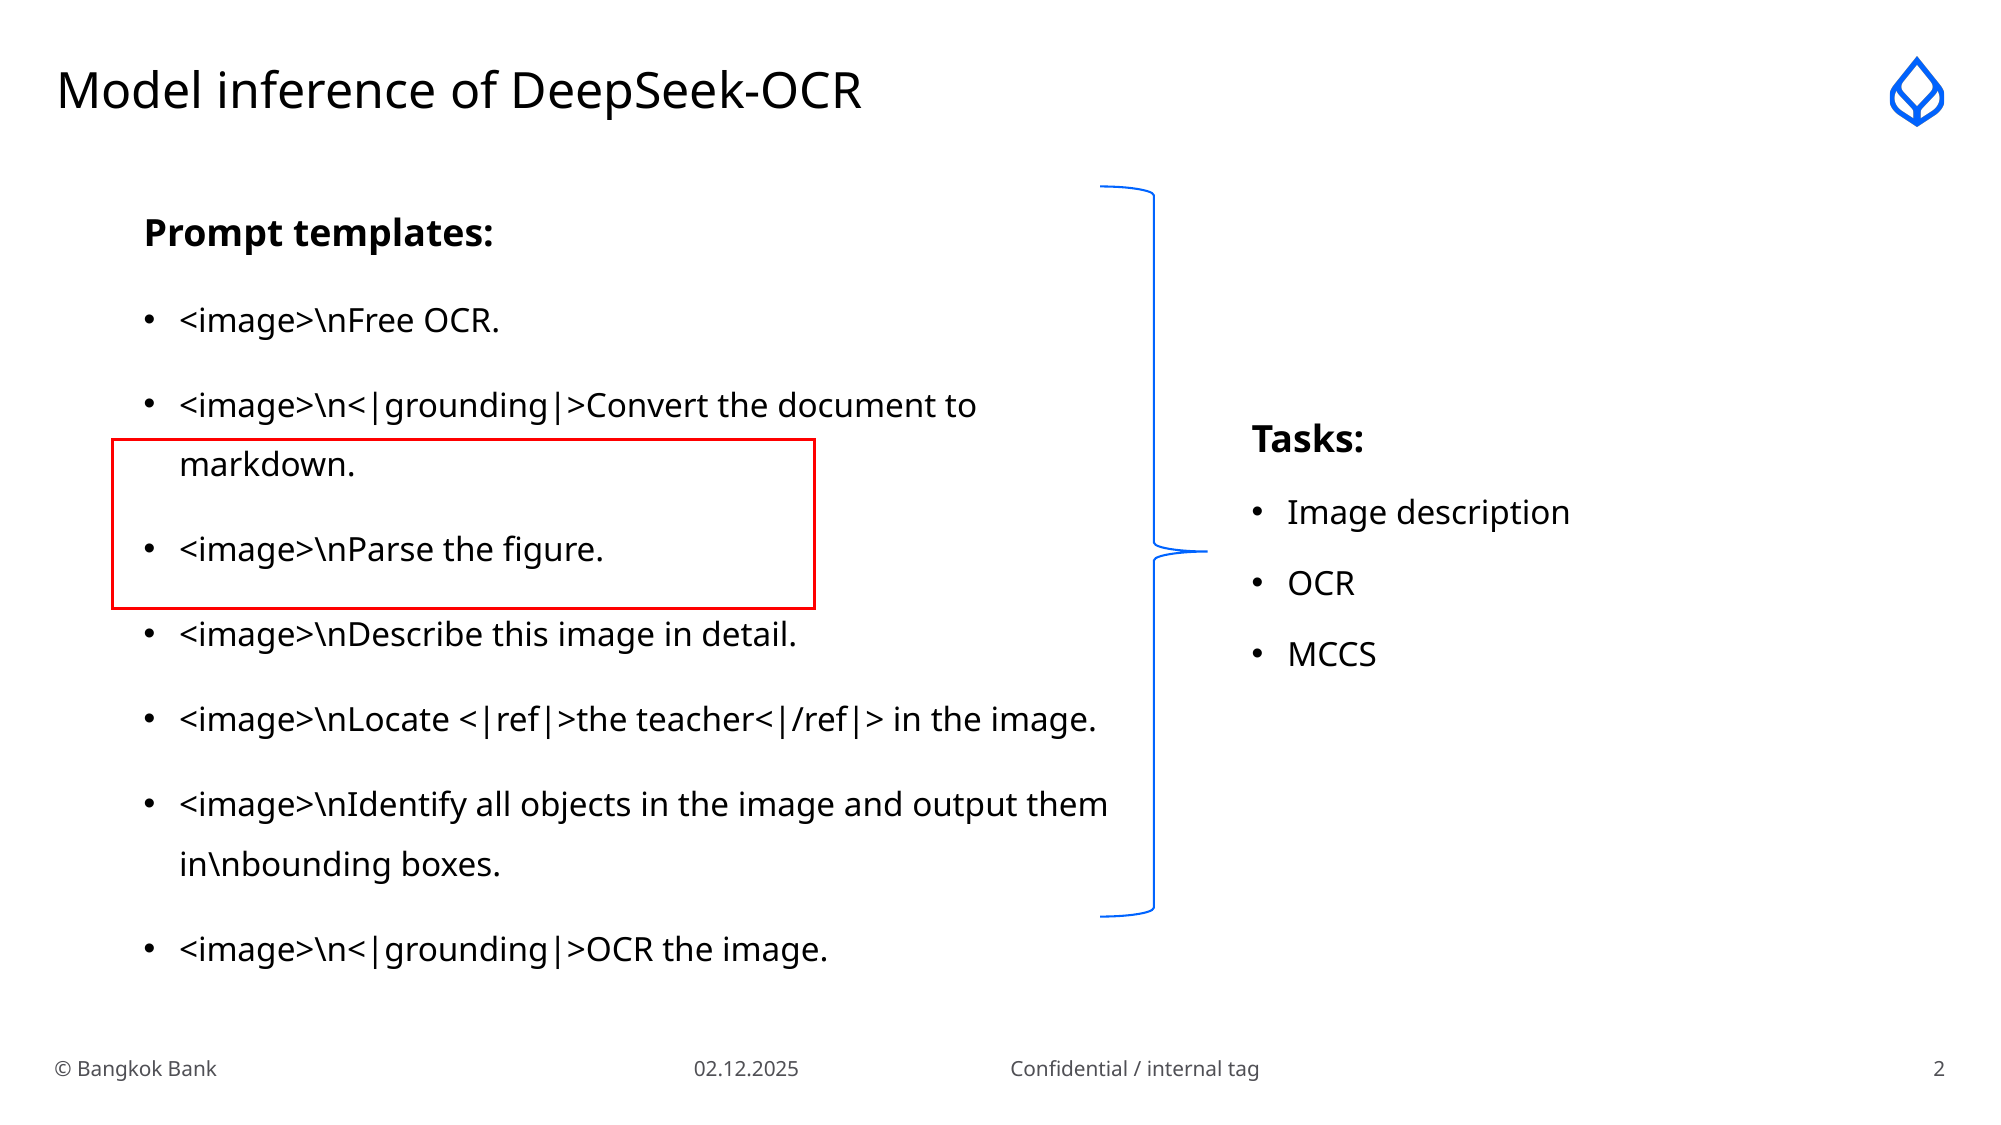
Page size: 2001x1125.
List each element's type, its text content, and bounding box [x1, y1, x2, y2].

picture [1889, 56, 1945, 127]
list Tasks: Image description OCR MCCS [1251, 414, 1593, 711]
text_box [111, 439, 816, 610]
list Prompt templates: <image>\nFree OCR. <image>\n<|grounding|>Convert the document to markdown. <image>\nParse the figure. <image>\nDescribe this image in detail. <image>\nLocate <|ref|>the teacher<|/ref|> in the image. <image>\nIdentify all objects in the image and output them in\nbounding boxes. <image>\n<|grounding|>OCR the image. [143, 186, 1100, 917]
footer Confidential / internal tag [1010, 1055, 1626, 1085]
text_box [1100, 185, 1208, 918]
slide_number 2 [1803, 1055, 1945, 1085]
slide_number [693, 1055, 831, 1085]
title Model inference of DeepSeek-OCR [55, 55, 1148, 146]
